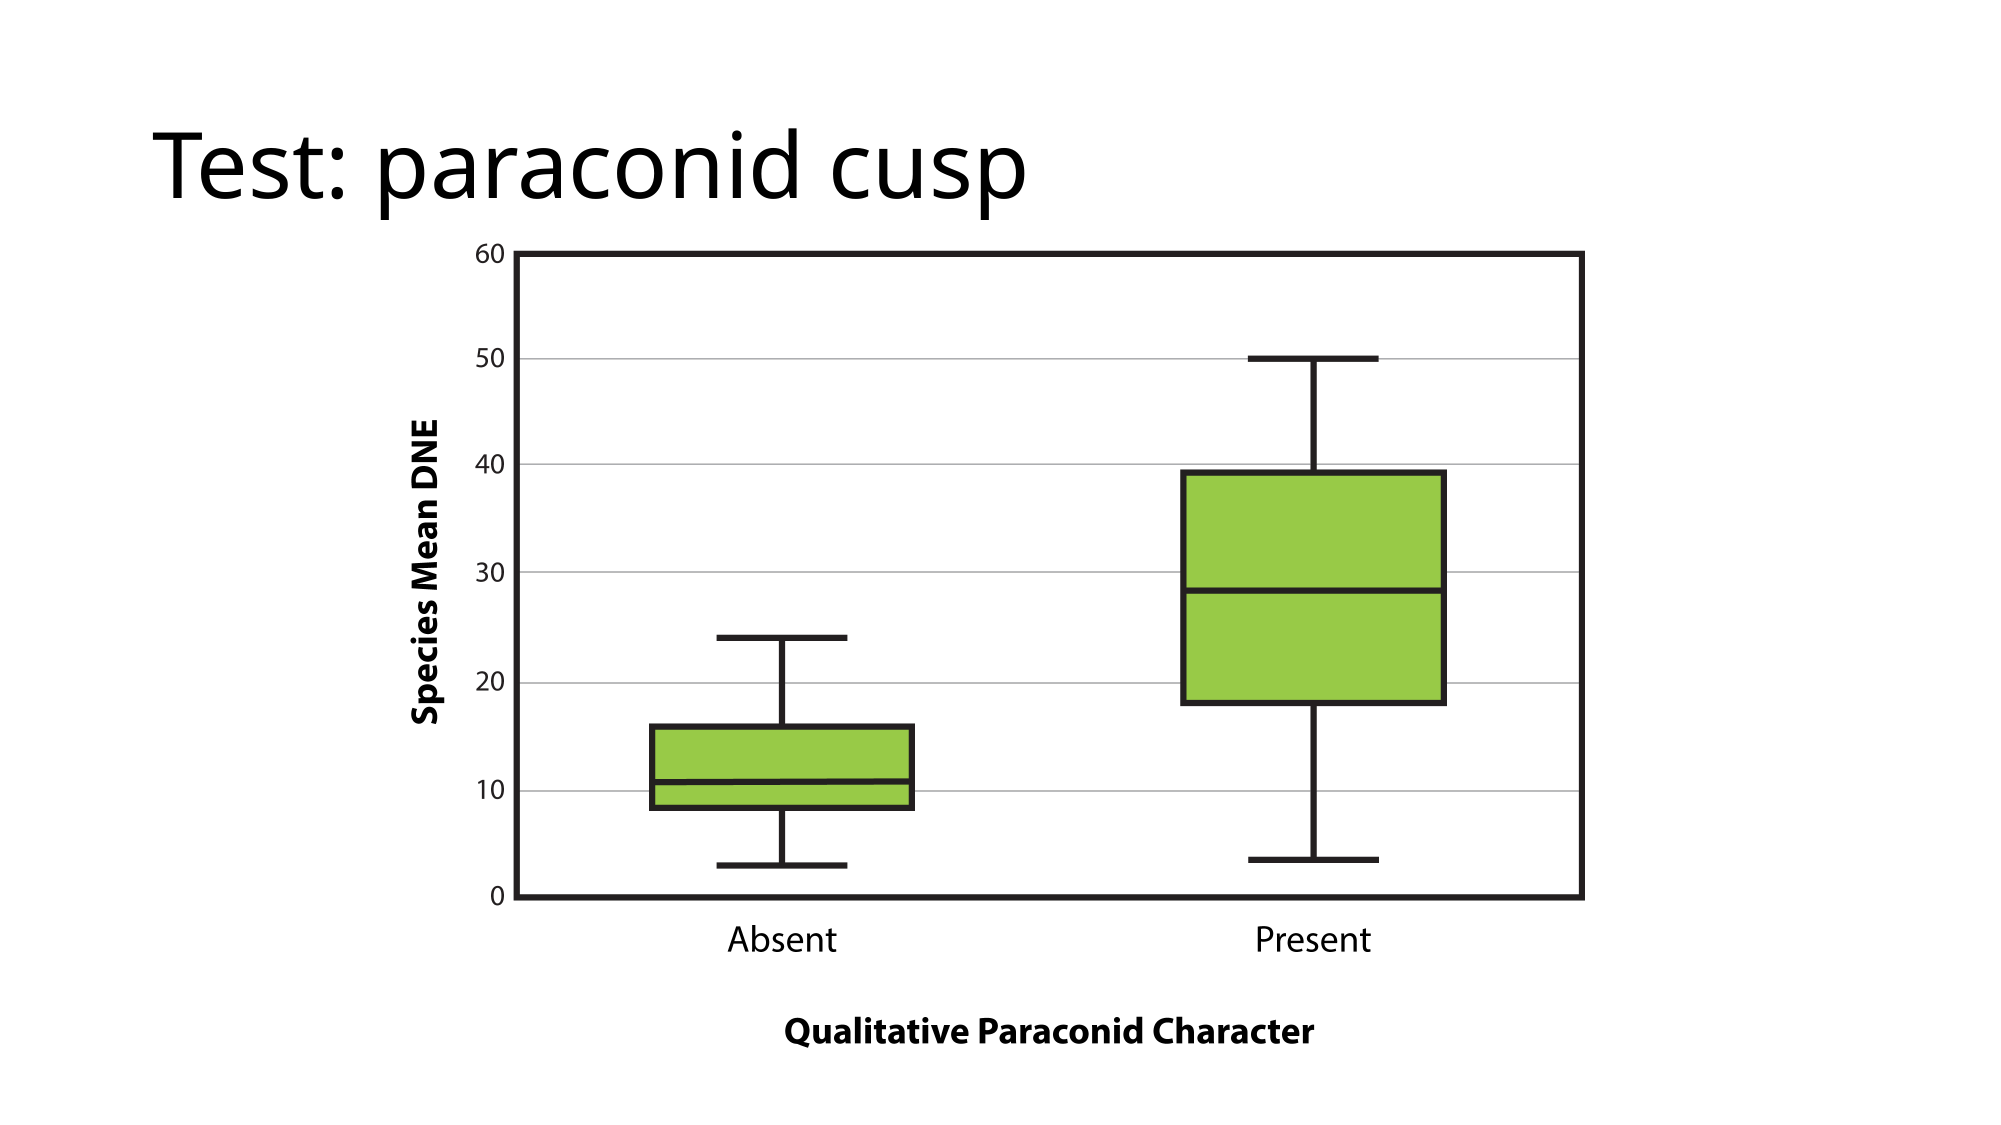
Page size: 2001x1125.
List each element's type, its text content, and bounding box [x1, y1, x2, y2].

title Test: paraconid cusp [137, 59, 1863, 278]
picture [405, 238, 1585, 1053]
